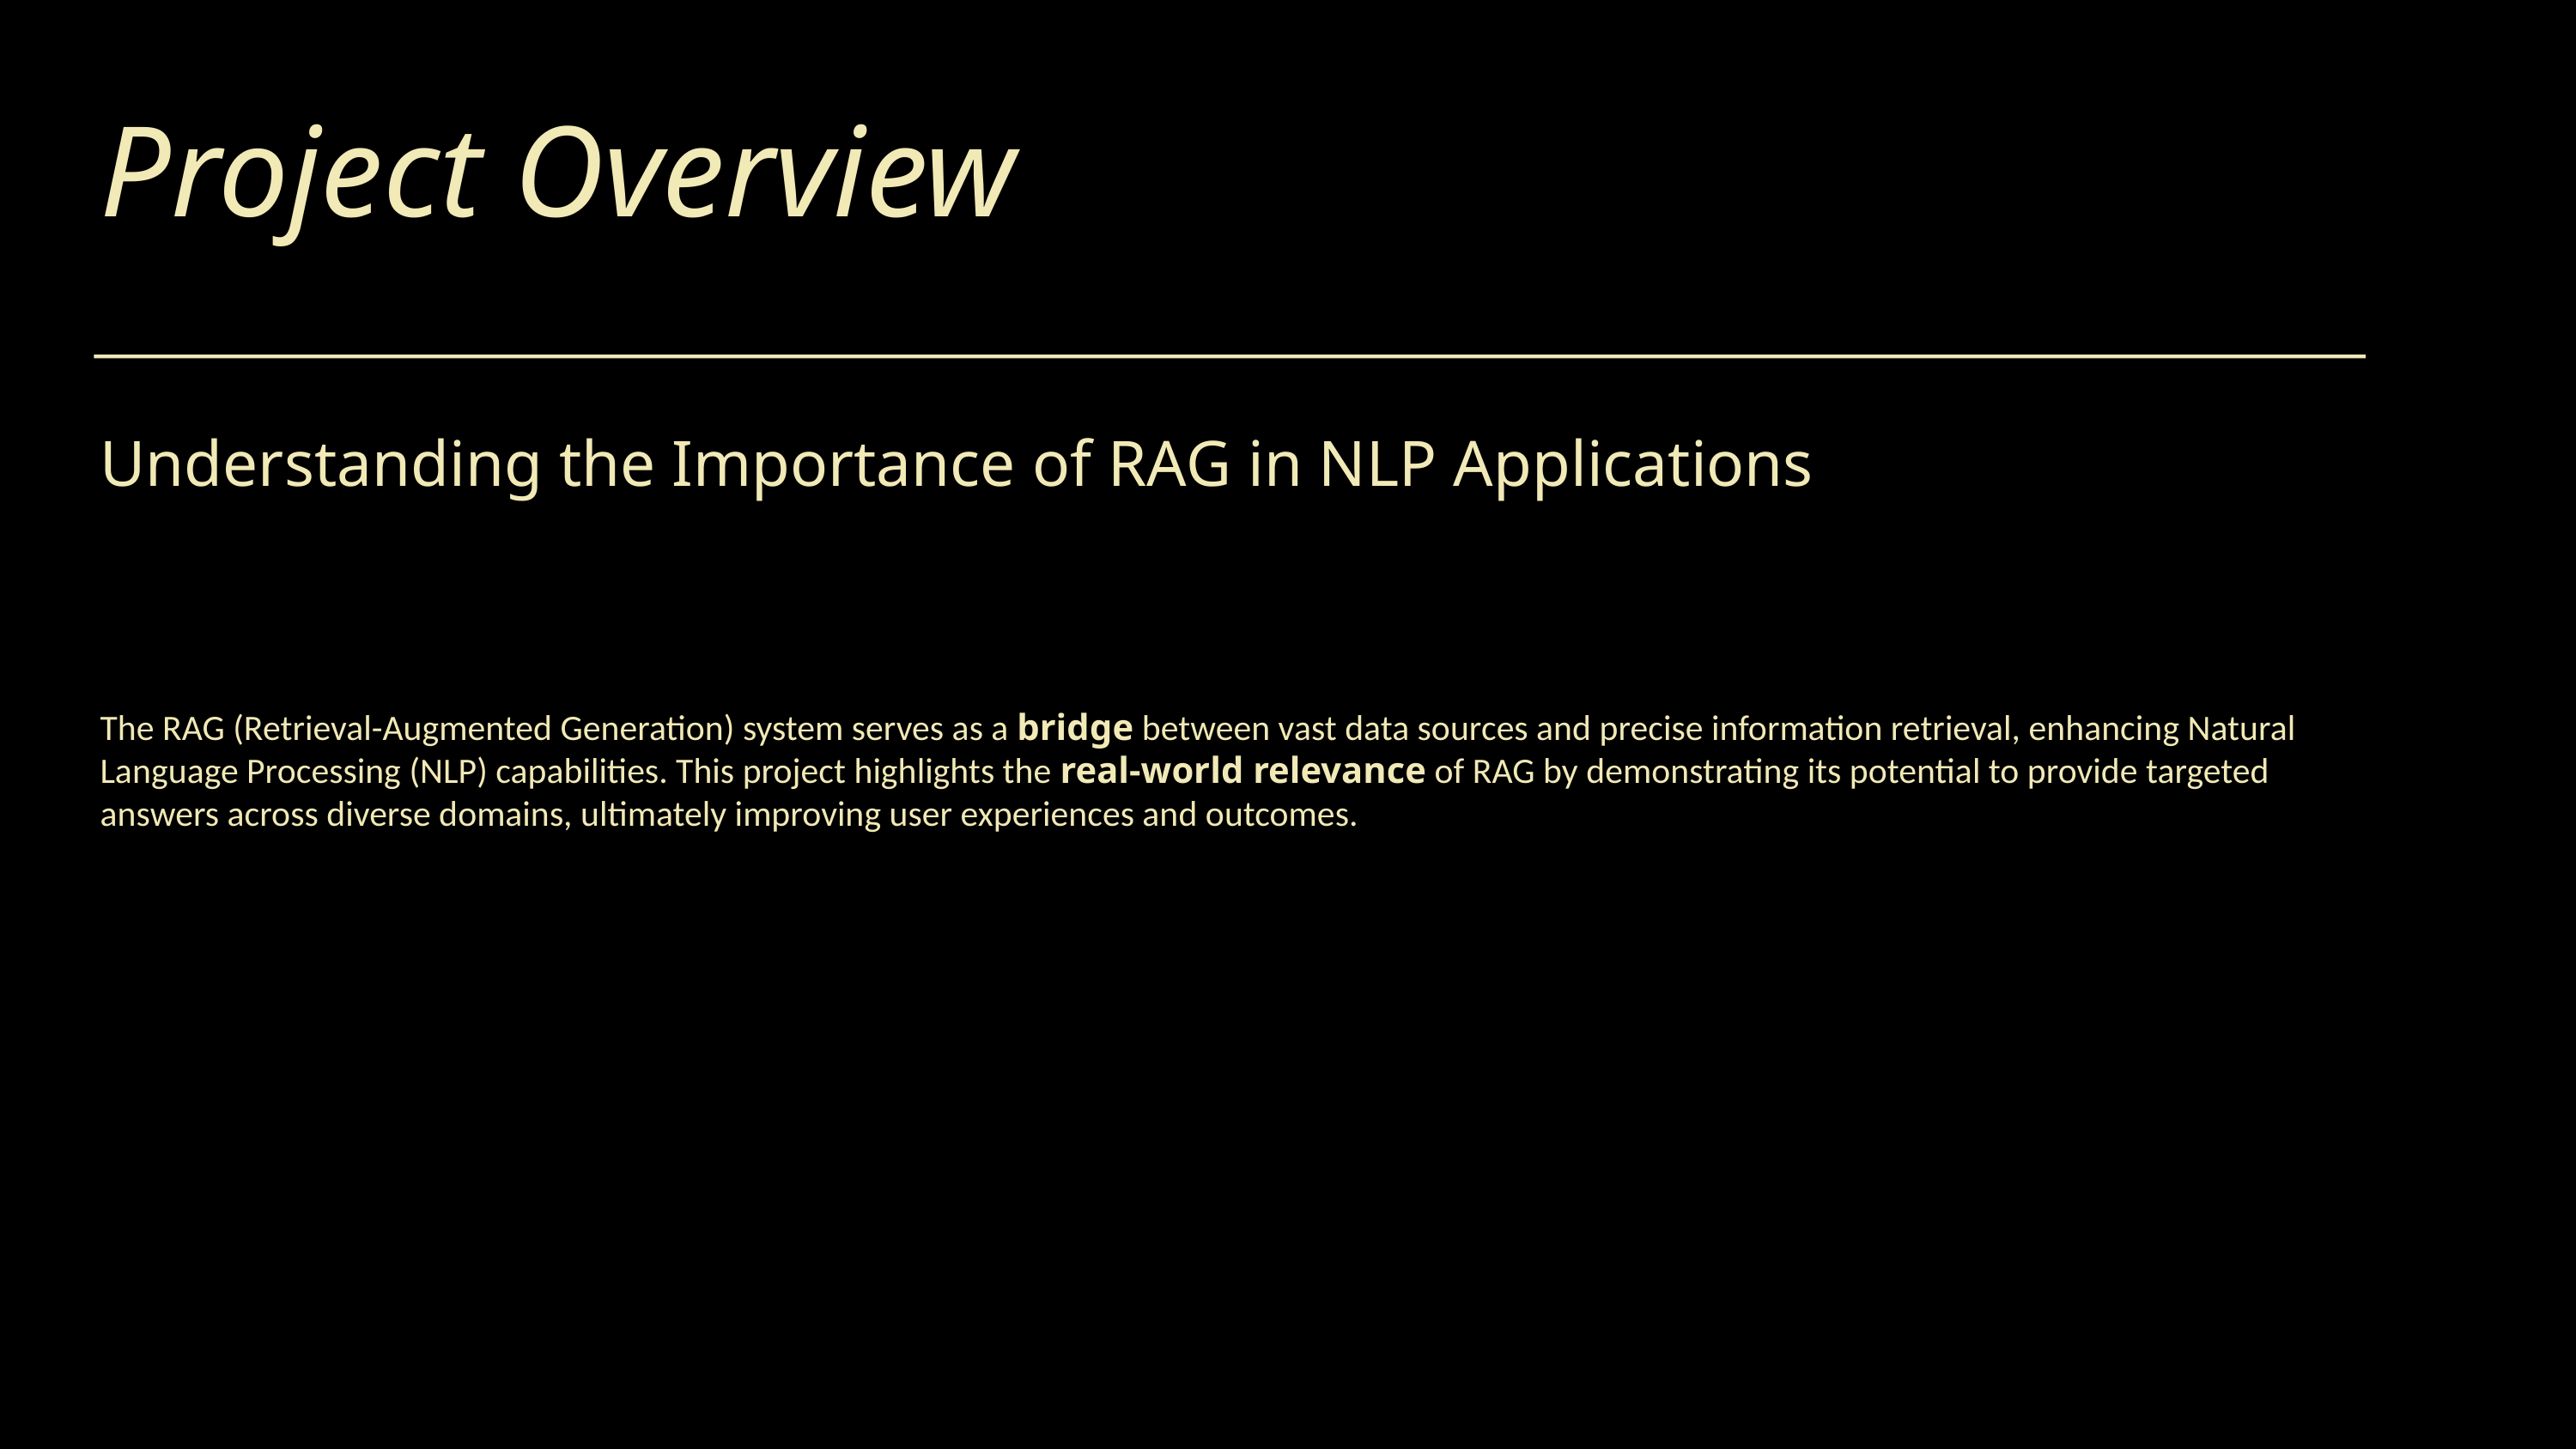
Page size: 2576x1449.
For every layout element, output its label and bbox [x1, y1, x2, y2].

text_box [94, 94, 2372, 1046]
